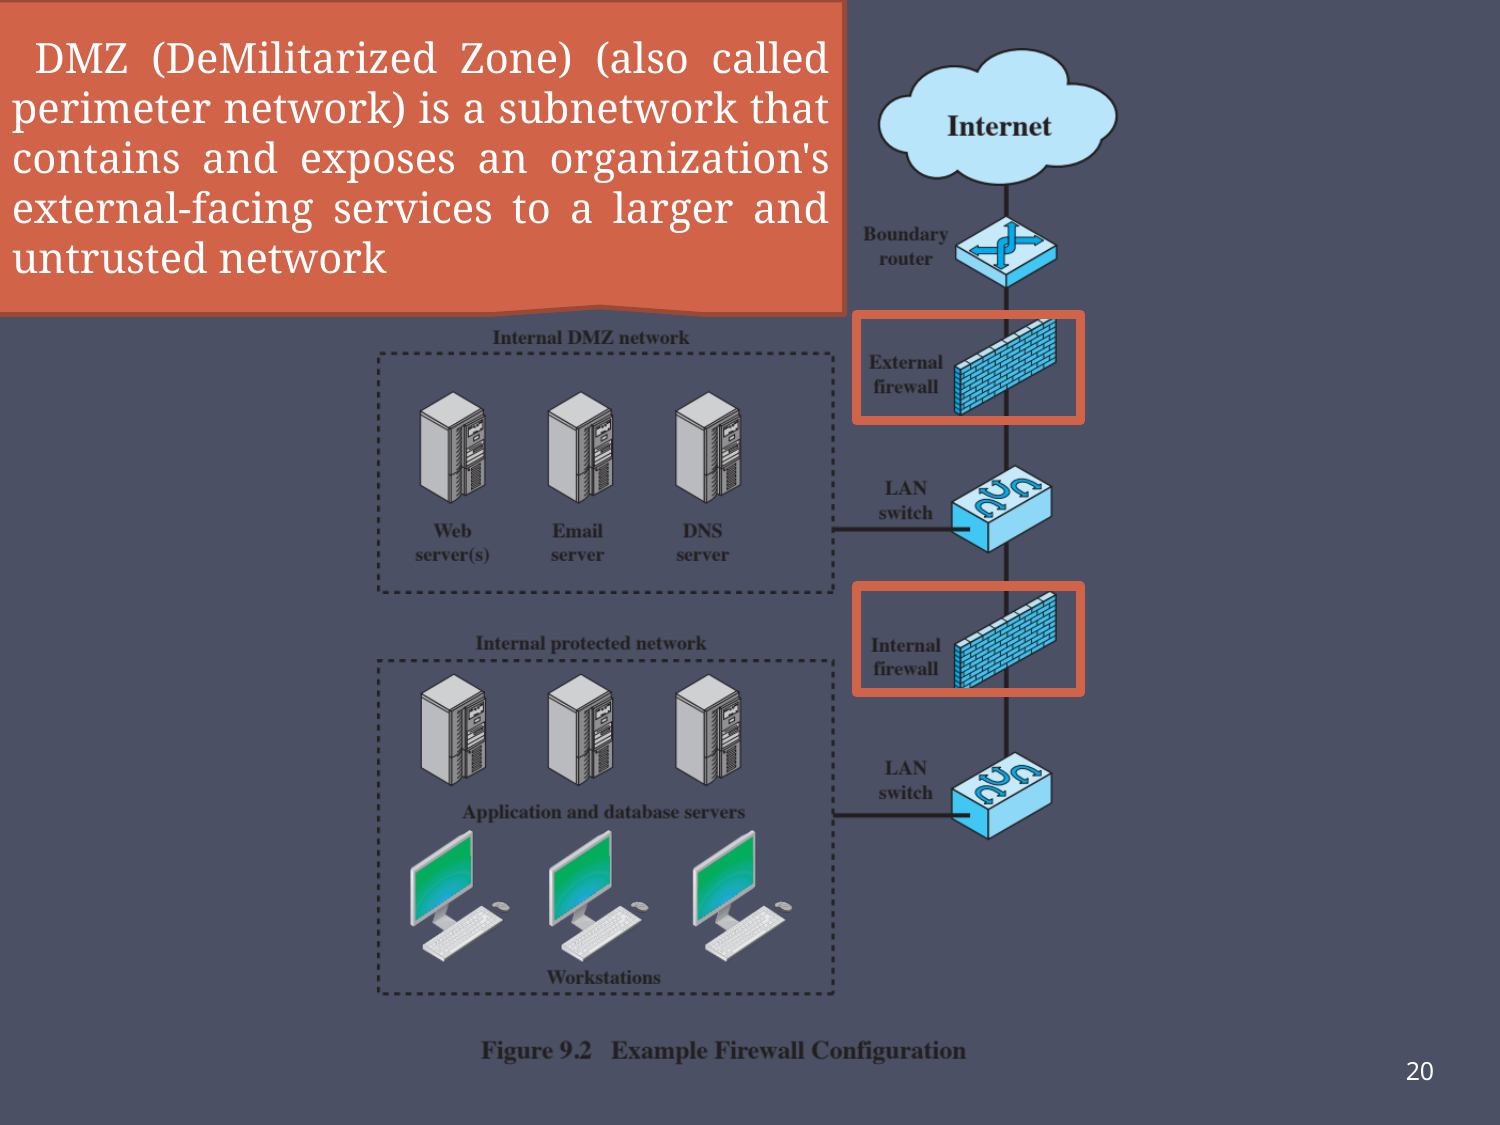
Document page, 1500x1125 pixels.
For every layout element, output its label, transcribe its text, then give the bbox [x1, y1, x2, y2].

text_box DMZ (DeMilitarized Zone) (also called perimeter network) is a subnetwork that contains and exposes an organization's external-facing services to a larger and untrusted network [0, 0, 312, 317]
picture [314, 0, 1185, 1125]
slide_number 20 [1401, 1042, 1494, 1103]
